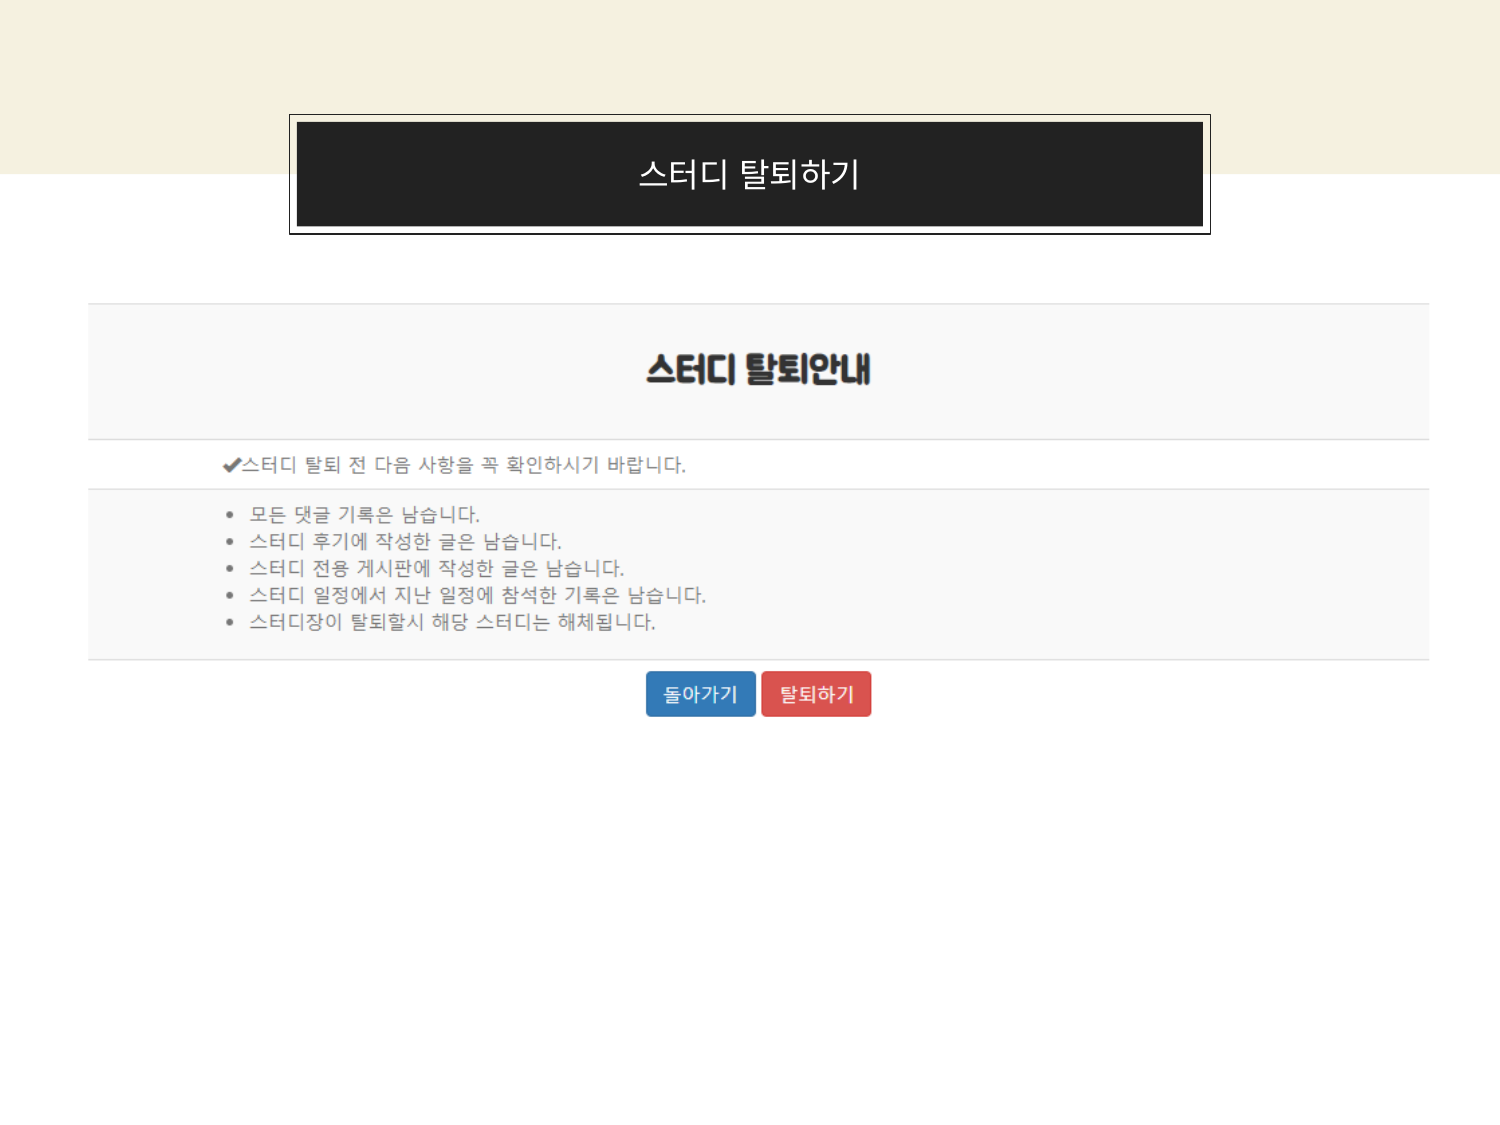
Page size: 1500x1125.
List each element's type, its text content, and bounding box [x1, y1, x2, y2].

title 스터디 탈퇴하기 [296, 121, 1203, 227]
picture [24, 251, 1476, 768]
